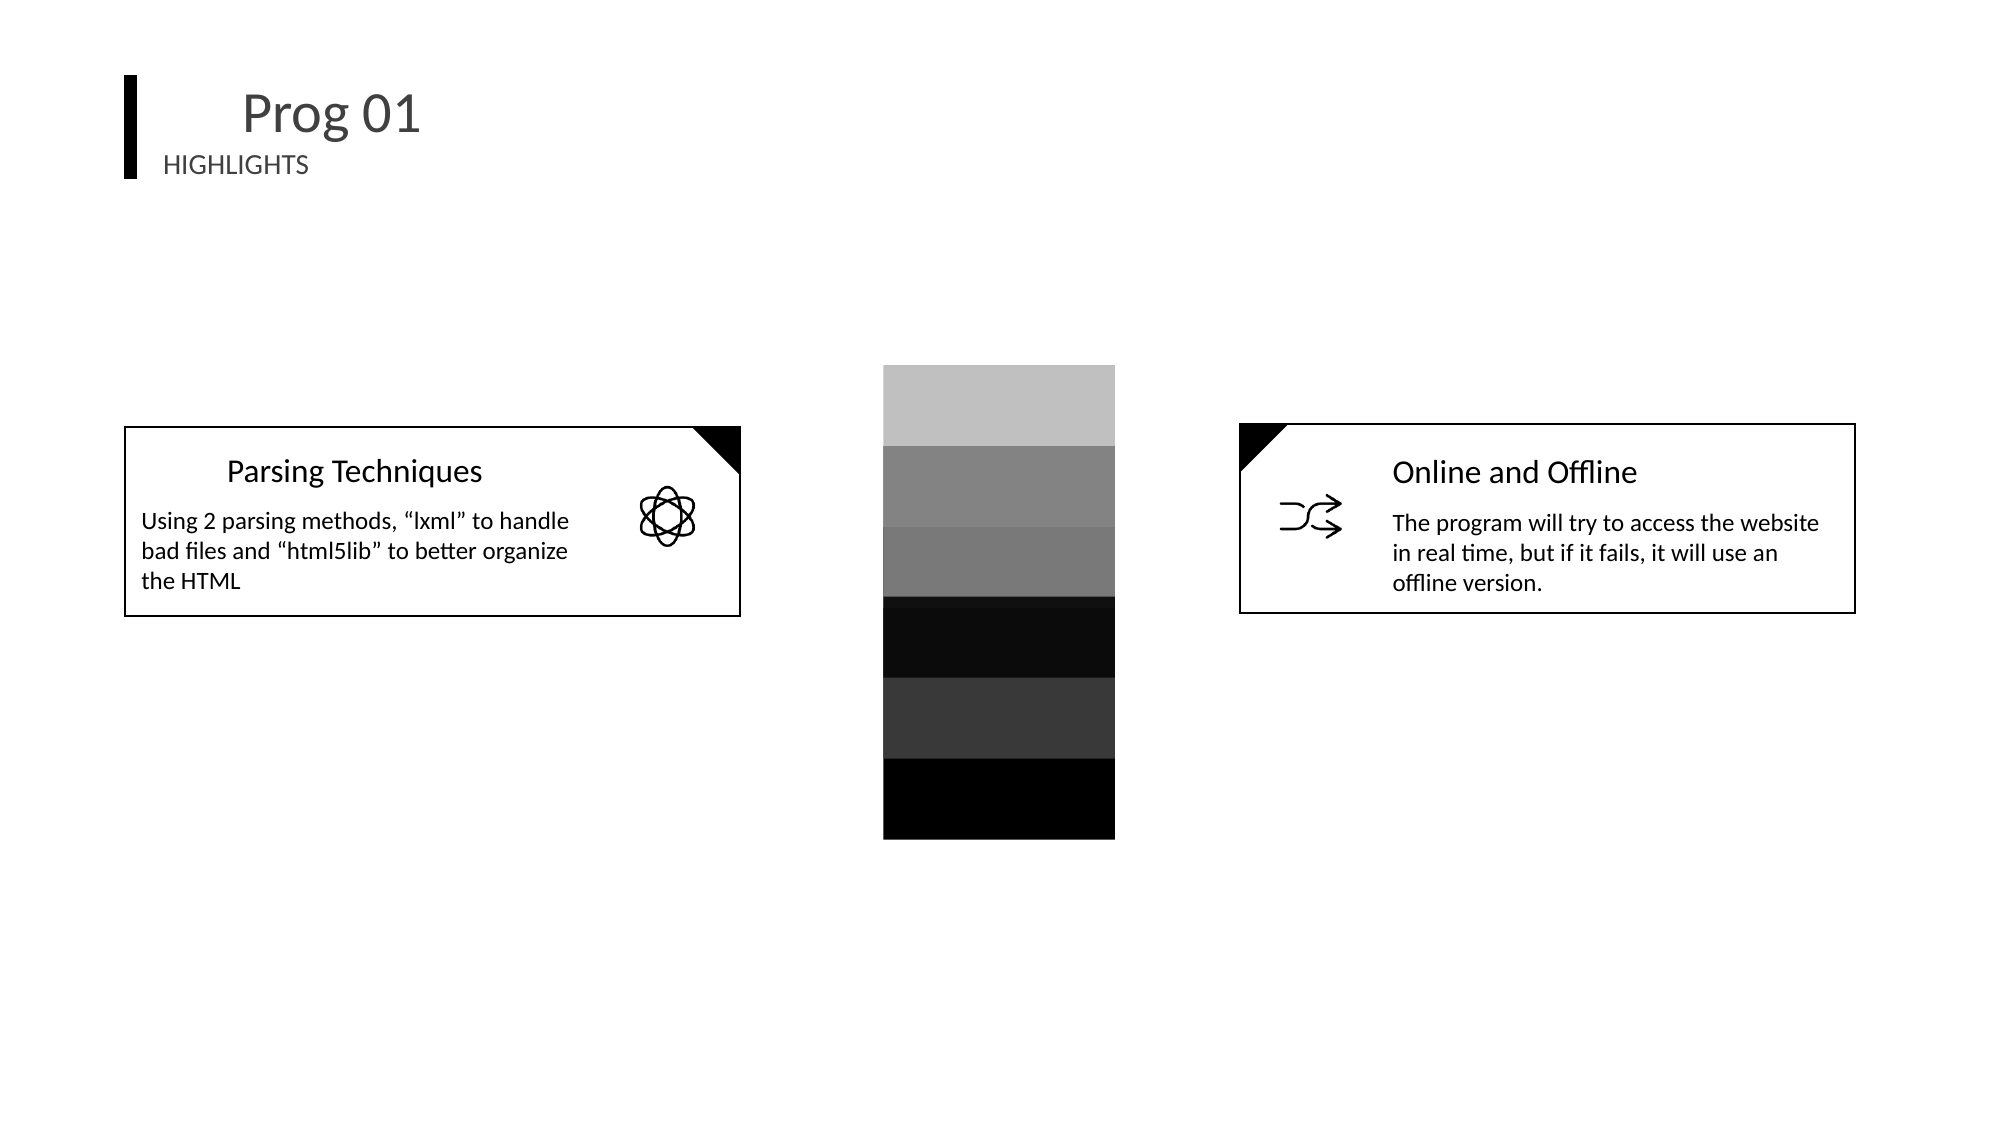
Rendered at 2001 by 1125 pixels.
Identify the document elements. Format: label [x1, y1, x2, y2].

text_box [98, 67, 565, 189]
text_box [883, 364, 1115, 840]
text_box [1239, 424, 1856, 614]
text_box [125, 427, 741, 616]
